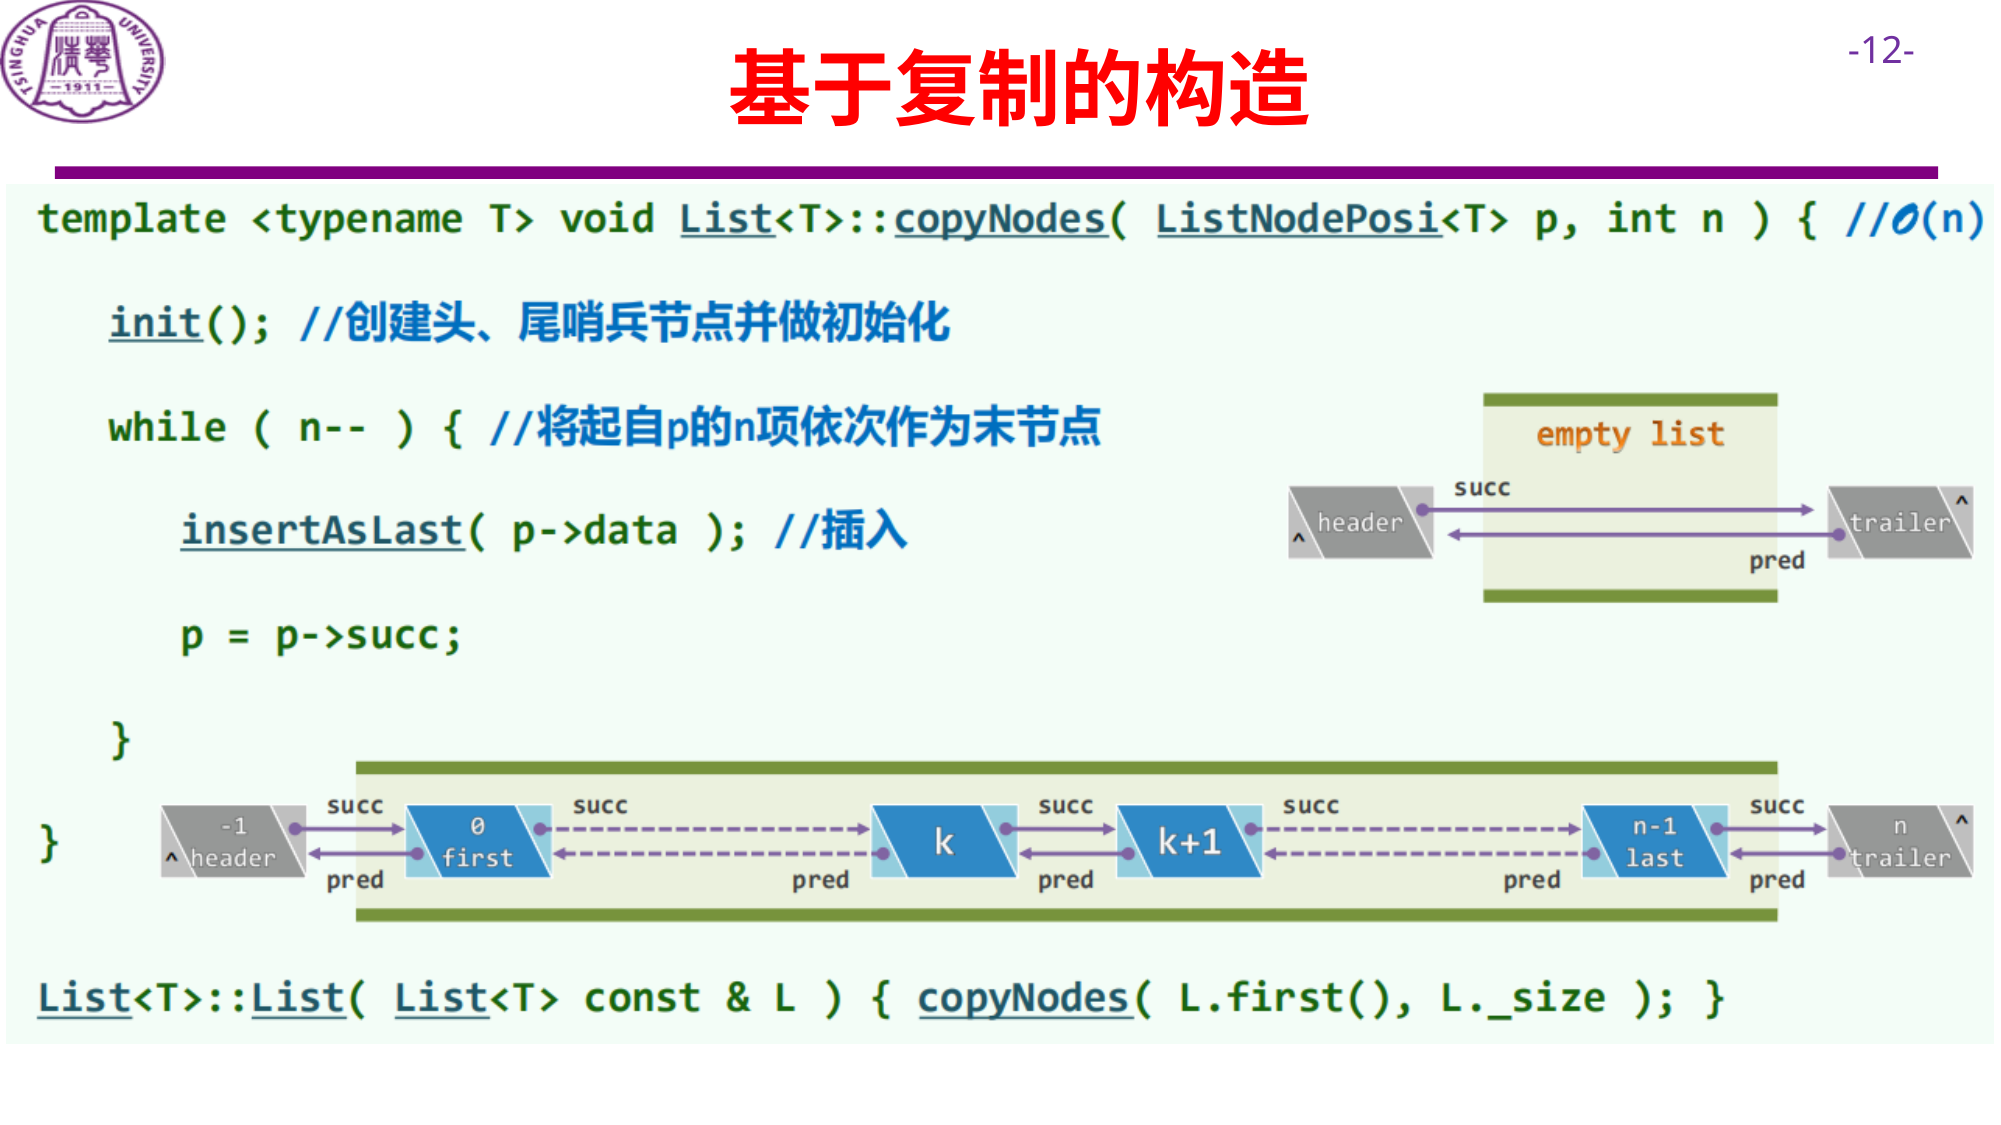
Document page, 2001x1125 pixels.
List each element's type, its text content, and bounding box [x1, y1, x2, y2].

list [6, 184, 1994, 1044]
title 基于复制的构造 [188, 10, 1851, 162]
picture [0, 0, 166, 124]
